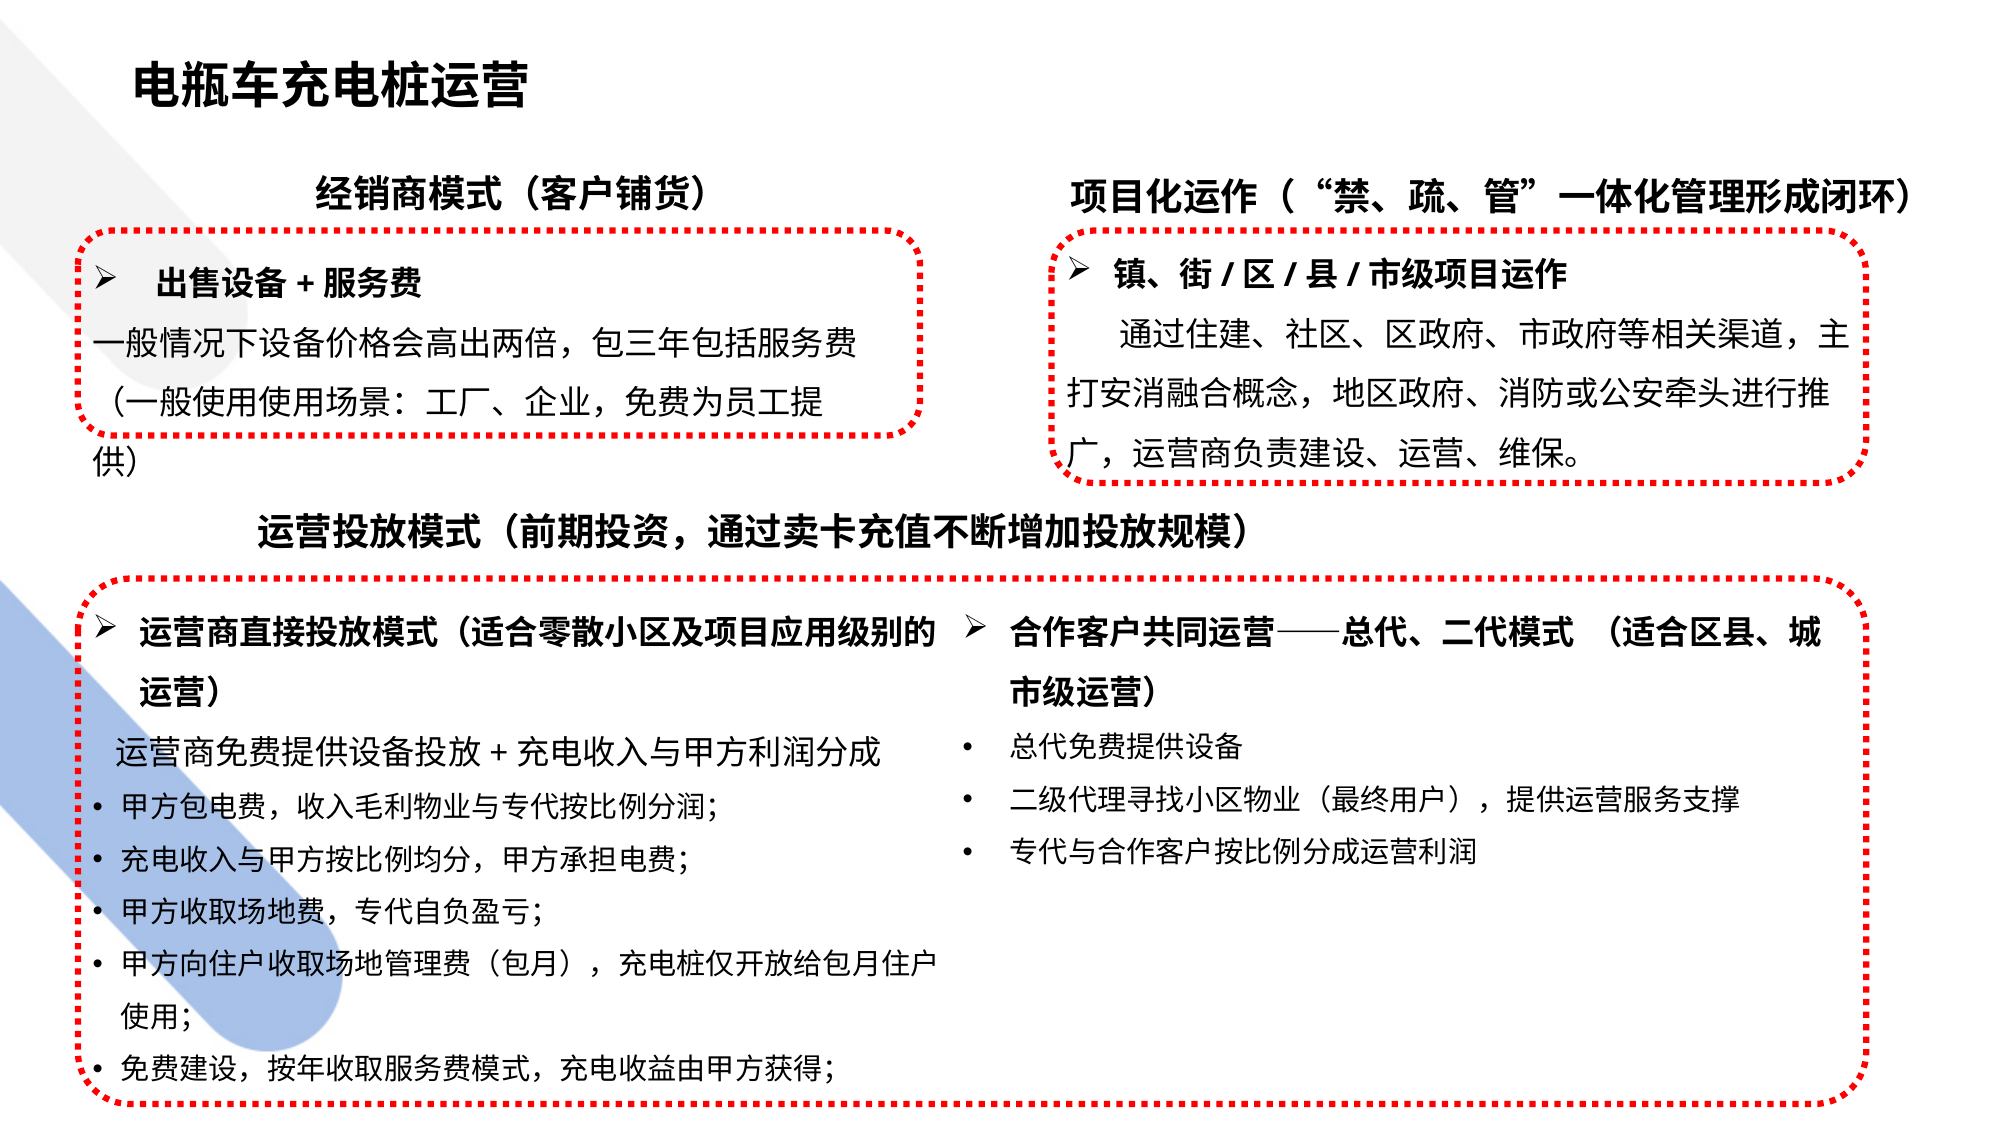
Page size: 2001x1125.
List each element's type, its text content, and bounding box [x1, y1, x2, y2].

text_box 经销商模式（客户铺货） [300, 162, 744, 223]
text_box 电瓶车充电桩运营 [115, 45, 546, 121]
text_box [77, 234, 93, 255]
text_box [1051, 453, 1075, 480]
text_box [1848, 590, 1868, 1092]
picture [0, 0, 2000, 1125]
text_box 镇、街/区/县/市级项目运作 通过住建、社区、区政府、市政府等相关渠道，主打安消融合概念，地区政府、消防或公安牵头进行推广，运营商负责建设、运营、维保。 [1051, 225, 1867, 263]
text_box [106, 577, 1836, 583]
text_box 项目化运作（“禁、疏、管”一体化管理形成闭环） [1055, 165, 1949, 225]
text_box 运营投放模式（前期投资，通过卖卡充值不断增加投放规模） [242, 500, 1285, 561]
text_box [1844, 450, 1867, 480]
text_box [1050, 229, 1868, 484]
text_box 运营商直接投放模式（适合零散小区及项目应用级别的运营） 运营商免费提供设备投放+充电收入与甲方利润分成 甲方包电费，收入毛利物业与专代按比例分润； 充电收入与甲方按比例均分，甲方承担电费； 甲方收取场地费，专代自负盈亏； 甲方向住户收取场地管理费（包月），充电桩仅开放给包月住户使用； 免费建设，按年收取服务费模式，充电收益由甲方获得； 合作客户共同运营——总代、二代模式 （适合区县、城市级运营） 总代免费提供设备 二级代理寻找小区物业（最终用户），提供运营服务支撑 专代与合作客户按比例分成运营利润 [77, 583, 1848, 1125]
text_box 出售设备+服务费 一般情况下设备价格会高出两倍，包三年包括服务费 （一般使用使用场景：工厂、企业，免费为员工提供） [77, 411, 893, 489]
text_box [76, 229, 922, 437]
